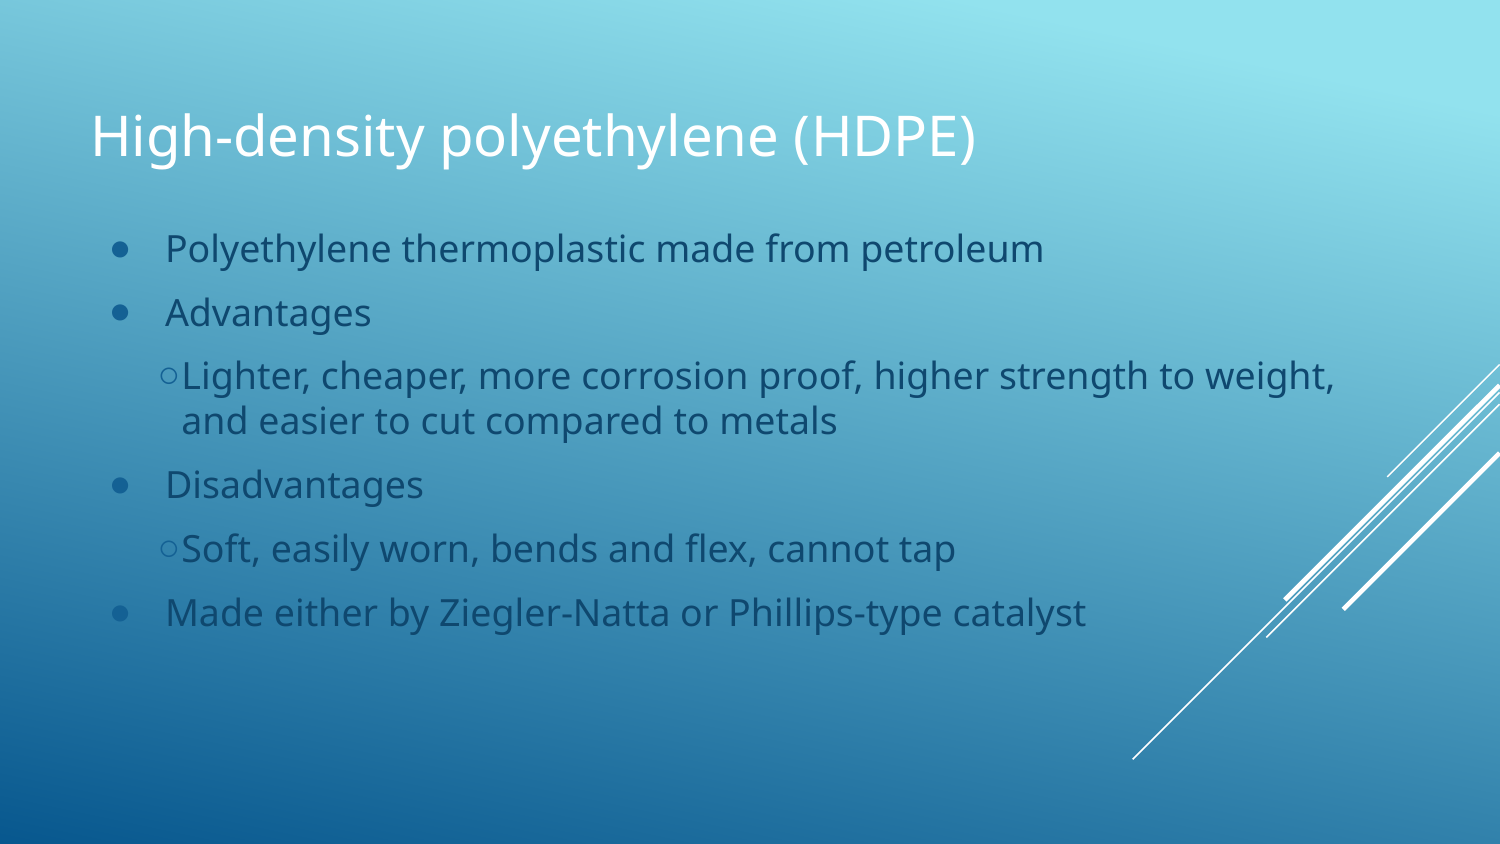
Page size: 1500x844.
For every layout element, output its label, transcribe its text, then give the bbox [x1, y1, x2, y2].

list Polyethylene thermoplastic made from petroleum Advantages Lighter, cheaper, more corrosion proof, higher strength to weight, and easier to cut compared to metals Disadvantages Soft, easily worn, bends and flex, cannot tap Made either by Ziegler-Natta or Phillips-type catalyst [75, 209, 1425, 806]
title High-density polyethylene (HDPE) [75, 16, 1276, 183]
